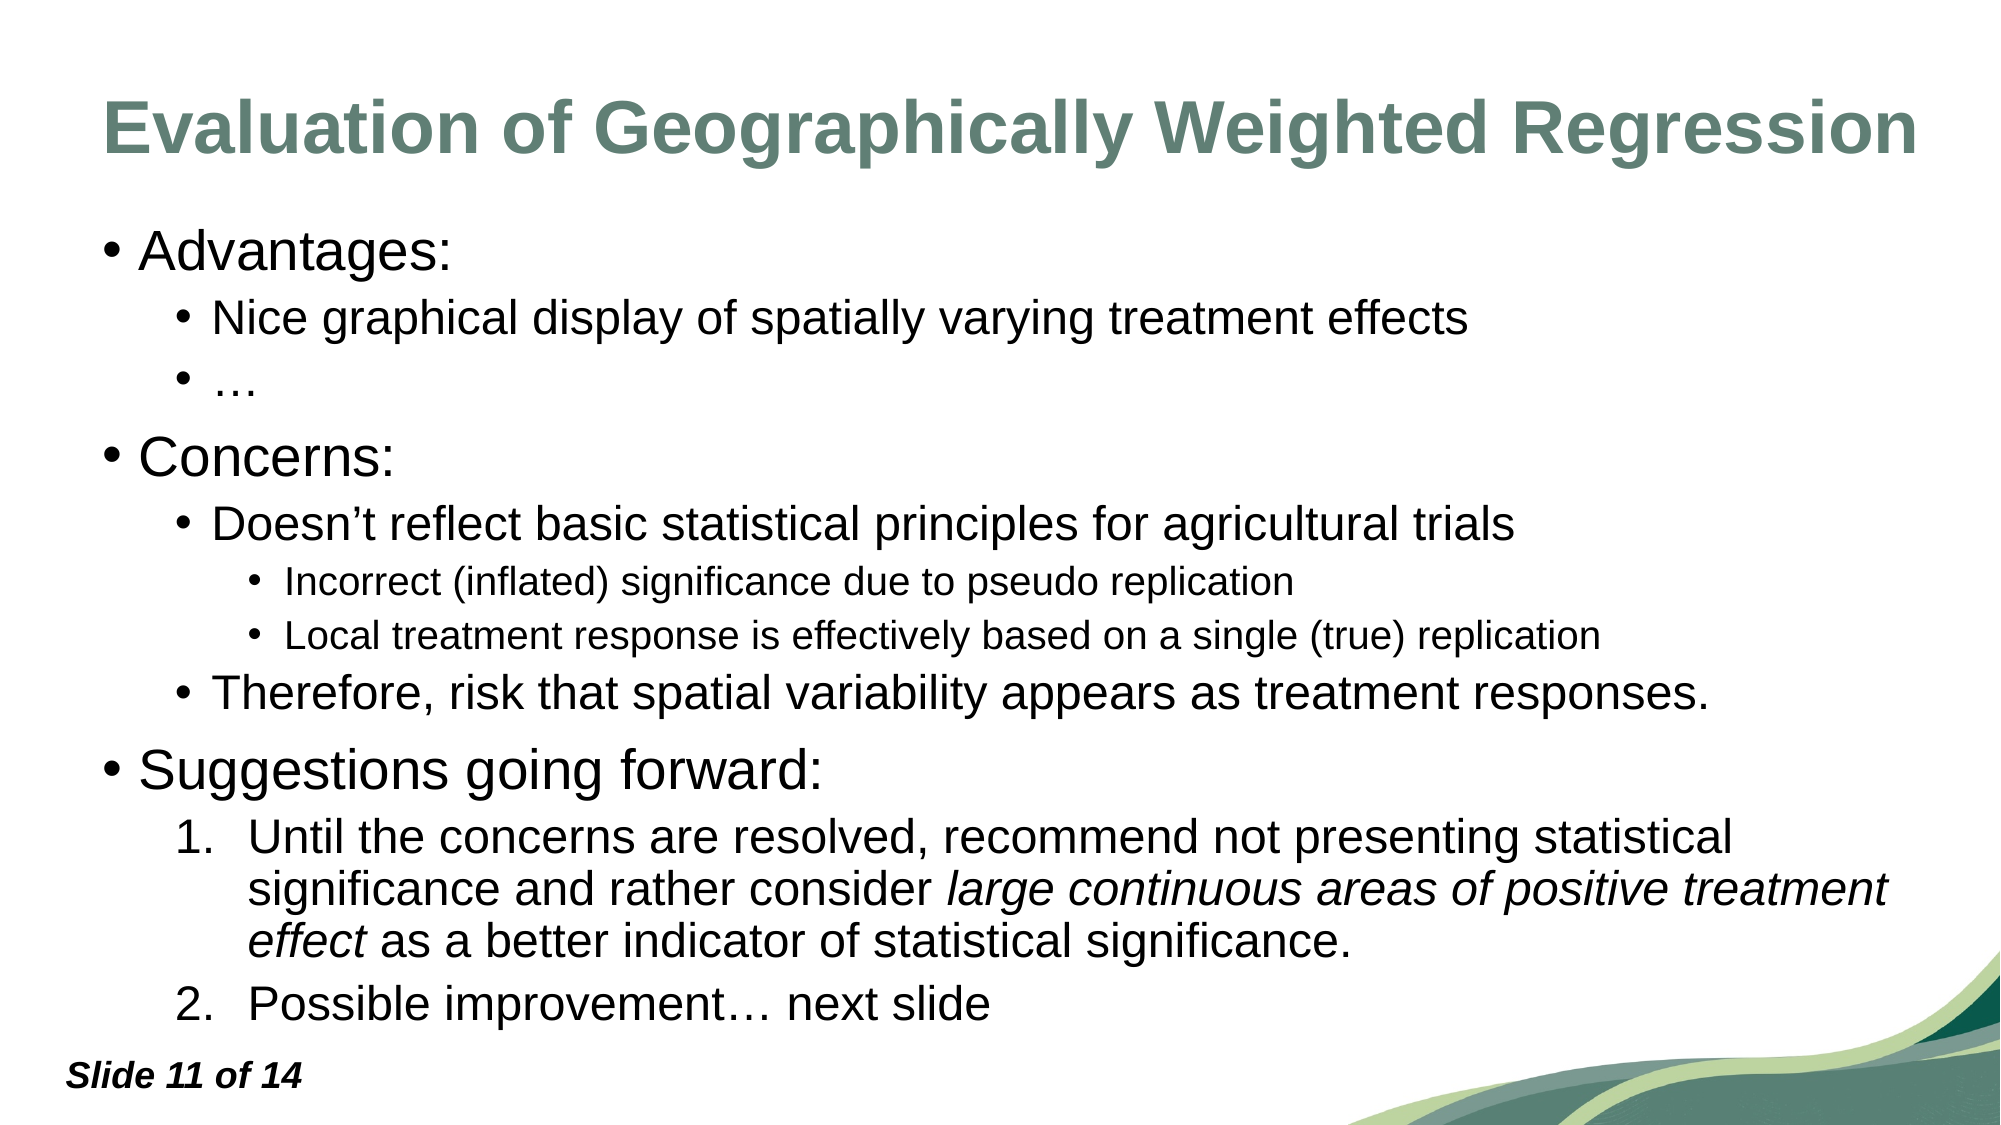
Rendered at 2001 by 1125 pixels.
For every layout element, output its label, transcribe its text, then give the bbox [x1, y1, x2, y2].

title Evaluation of Geographically Weighted Regression [102, 44, 1978, 214]
picture [1348, 950, 2000, 1125]
text_box Slide 11 of 14 [50, 1043, 318, 1104]
list Advantages: Nice graphical display of spatially varying treatment effects … Concerns: Doesn’t reflect basic statistical principles for agricultural trials Incorrect (inflated) significance due to pseudo replication Local treatment response is effectively based on a single (true) replication Therefore, risk that spatial variability appears as treatment responses. Suggestions going forward: Until the concerns are resolved, recommend not presenting statistical significance and rather consider large continuous areas of positive treatment effect as a better indicator of statistical significance. Possible improvement… next slide [102, 213, 1898, 1042]
